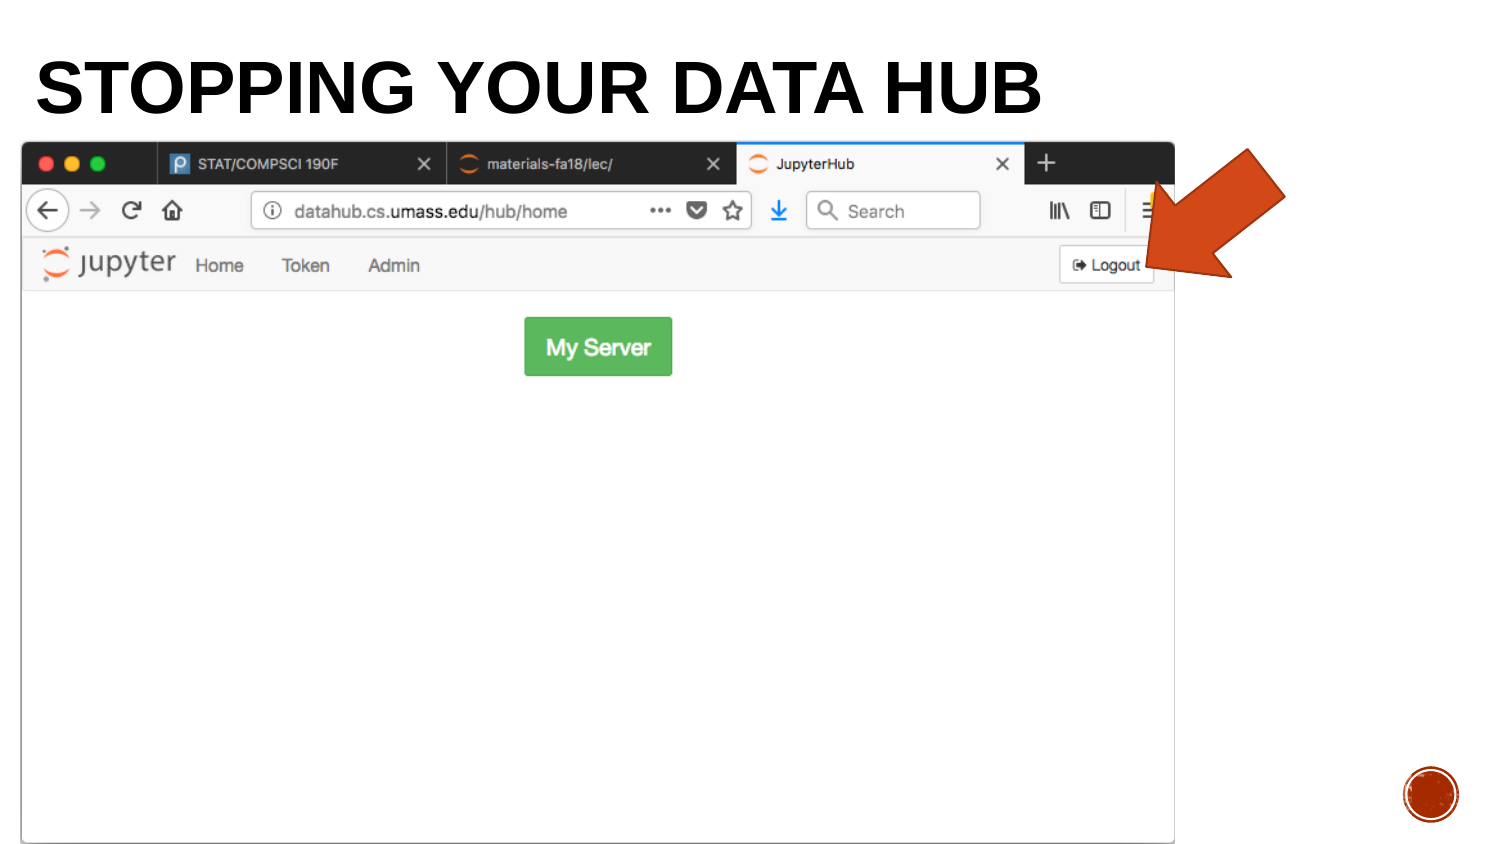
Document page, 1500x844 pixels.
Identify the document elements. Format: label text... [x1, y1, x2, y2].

picture [20, 140, 1175, 844]
title Stopping Your Data Hub [20, 33, 1175, 139]
text_box [1176, 148, 1286, 279]
